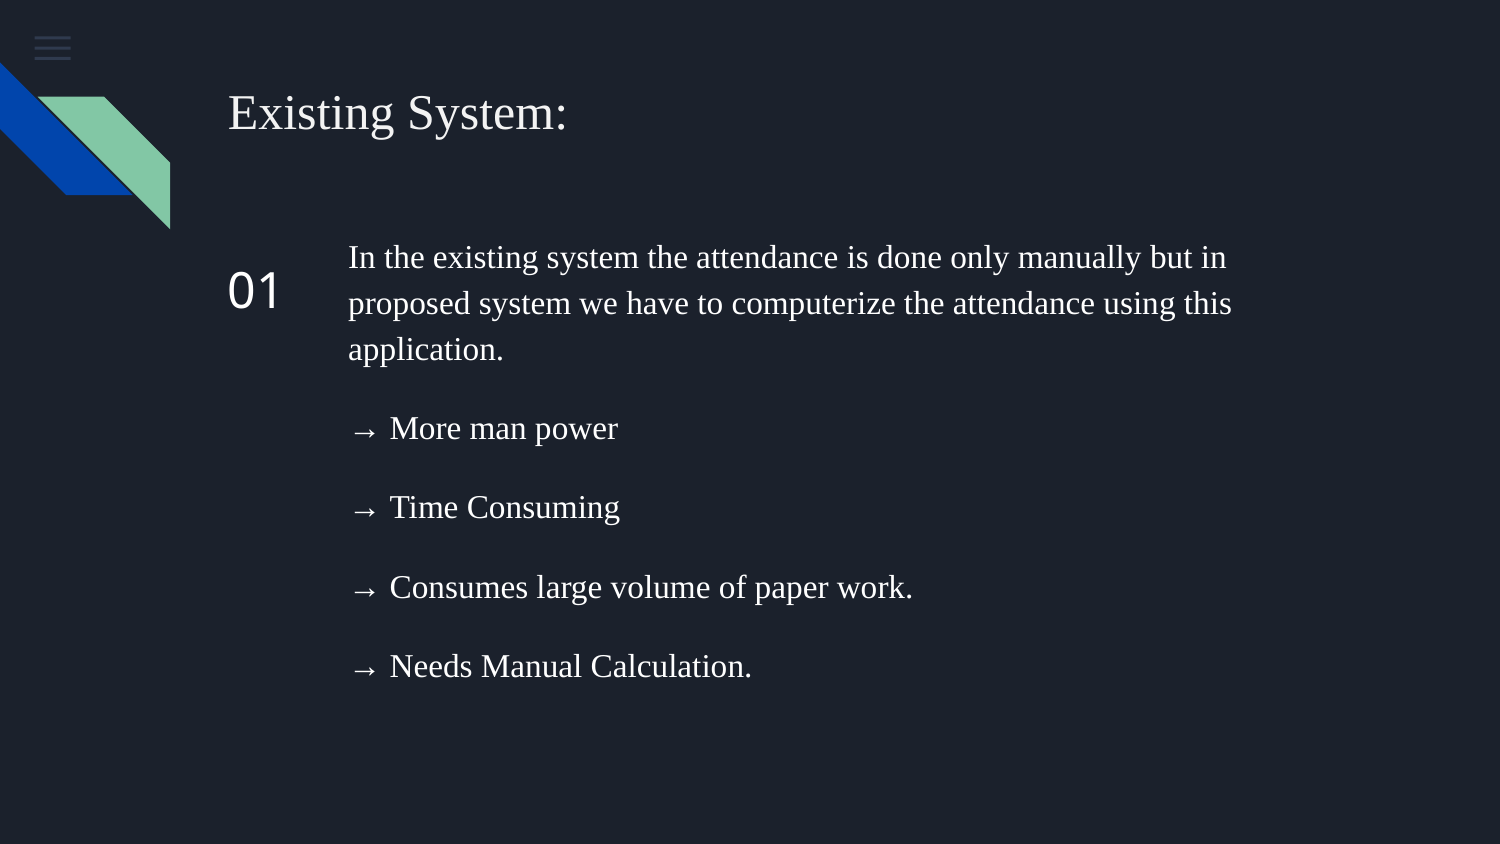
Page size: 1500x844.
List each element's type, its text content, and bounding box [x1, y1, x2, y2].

title Existing System: [212, 64, 1368, 215]
text_box 01 [212, 243, 333, 419]
list In the existing system the attendance is done only manually but in proposed system we have to computerize the attendance using this application. → More man power → Time Consuming → Consumes large volume of paper work. → Needs Manual Calculation. [333, 214, 1298, 390]
